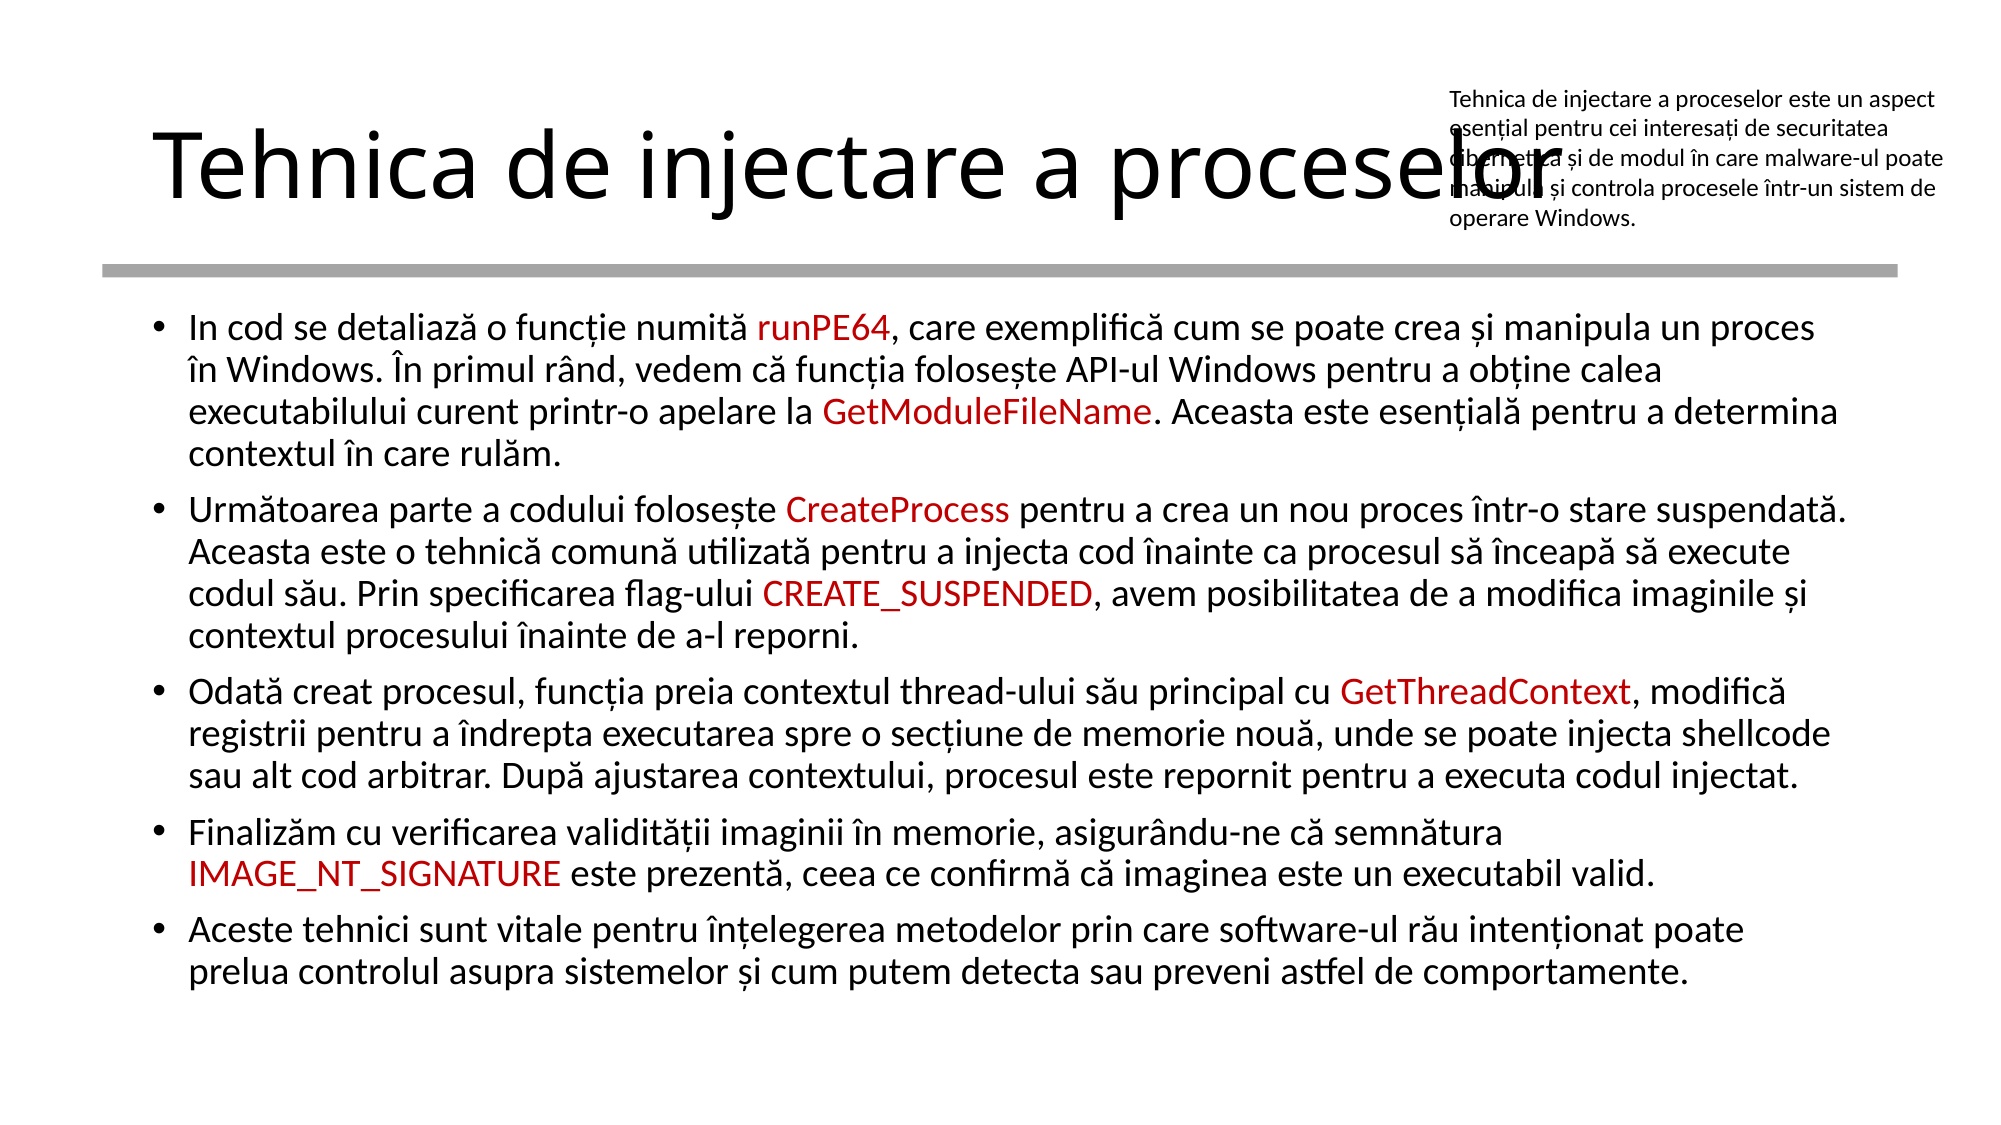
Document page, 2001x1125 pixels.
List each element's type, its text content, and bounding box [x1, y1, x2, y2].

list In cod se detaliază o funcție numită runPE64, care exemplifică cum se poate crea și manipula un proces în Windows. În primul rând, vedem că funcția folosește API-ul Windows pentru a obține calea executabilului curent printr-o apelare la GetModuleFileName. Aceasta este esențială pentru a determina contextul în care rulăm. Următoarea parte a codului folosește CreateProcess pentru a crea un nou proces într-o stare suspendată. Aceasta este o tehnică comună utilizată pentru a injecta cod înainte ca procesul să înceapă să execute codul său. Prin specificarea flag-ului CREATE_SUSPENDED, avem posibilitatea de a modifica imaginile și contextul procesului înainte de a-l reporni. Odată creat procesul, funcția preia contextul thread-ului său principal cu GetThreadContext, modifică registrii pentru a îndrepta executarea spre o secțiune de memorie nouă, unde se poate injecta shellcode sau alt cod arbitrar. După ajustarea contextului, procesul este repornit pentru a executa codul injectat. Finalizăm cu verificarea validității imaginii în memorie, asigurându-ne că semnătura IMAGE_NT_SIGNATURE este prezentă, ceea ce confirmă că imaginea este un executabil valid. Aceste tehnici sunt vitale pentru înțelegerea metodelor prin care software-ul rău intenționat poate prelua controlul asupra sistemelor și cum putem detecta sau preveni astfel de comportamente. [137, 299, 1863, 1014]
title Tehnica de injectare a proceselor [137, 59, 1863, 263]
text_box Tehnica de injectare a proceselor este un aspect esențial pentru cei interesați de securitatea cibernetică și de modul în care malware-ul poate manipula și controla procesele într-un sistem de operare Windows. [1434, 74, 2000, 240]
text_box [101, 263, 1899, 278]
